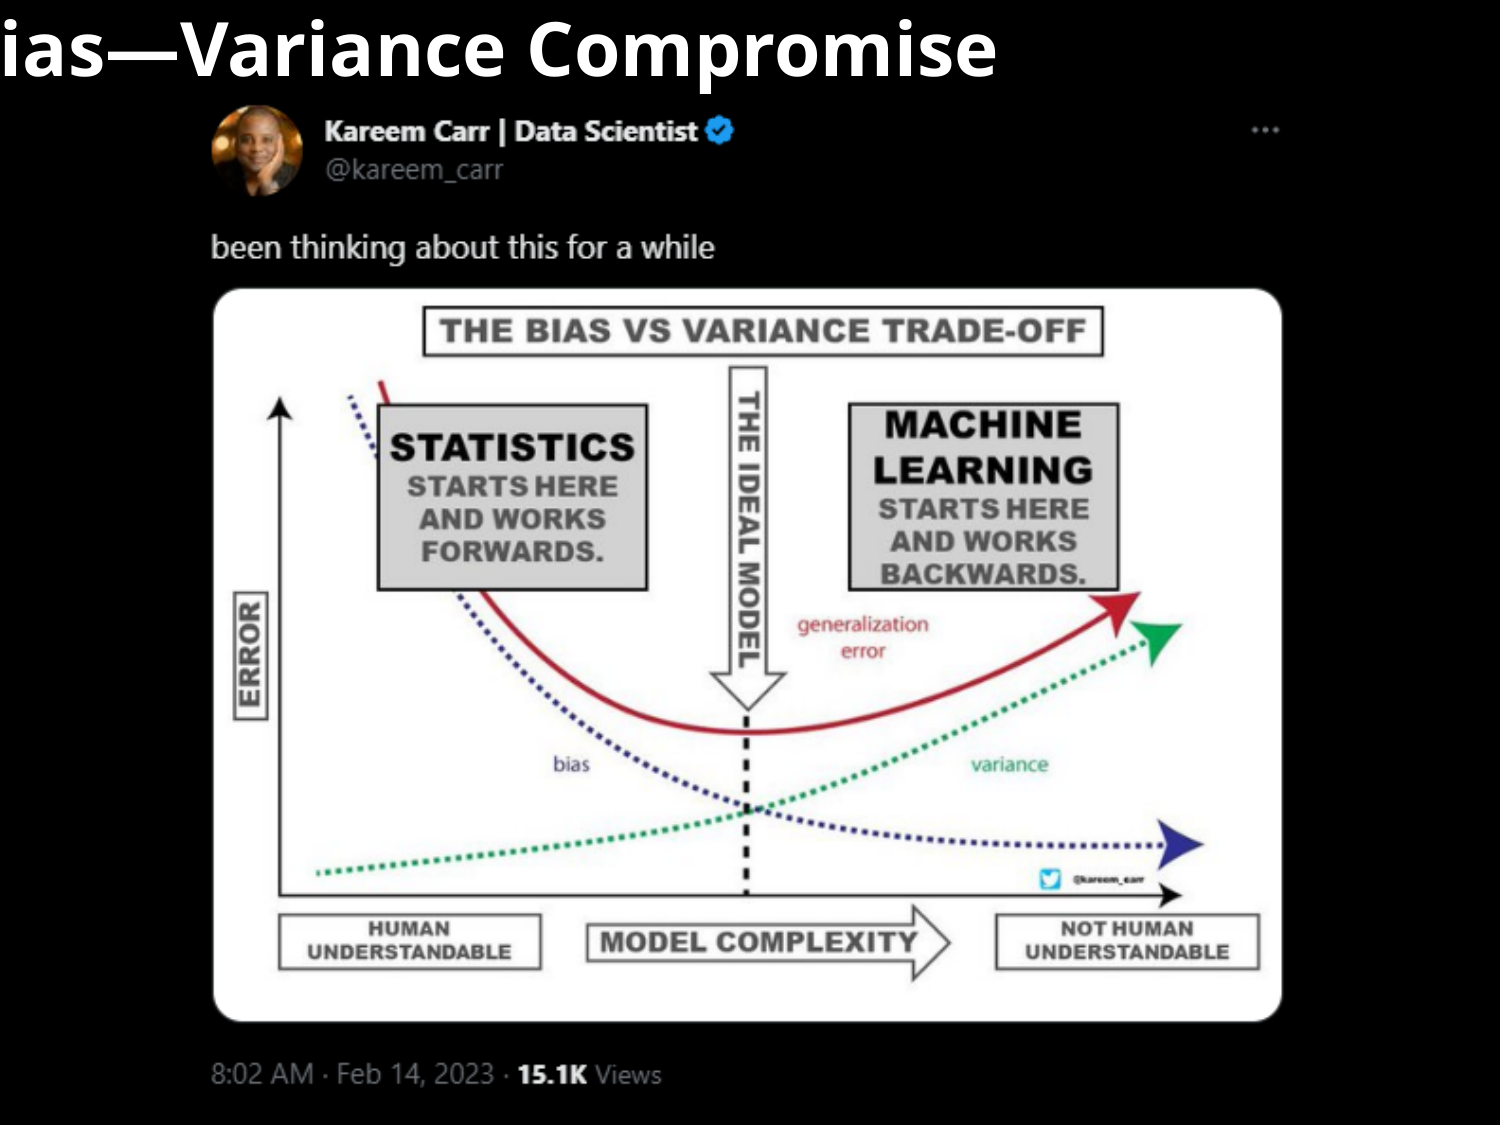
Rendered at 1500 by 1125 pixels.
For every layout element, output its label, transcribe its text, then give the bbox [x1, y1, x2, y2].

text_box Bias—Variance Compromise [0, 0, 1015, 99]
picture [199, 100, 1301, 1105]
